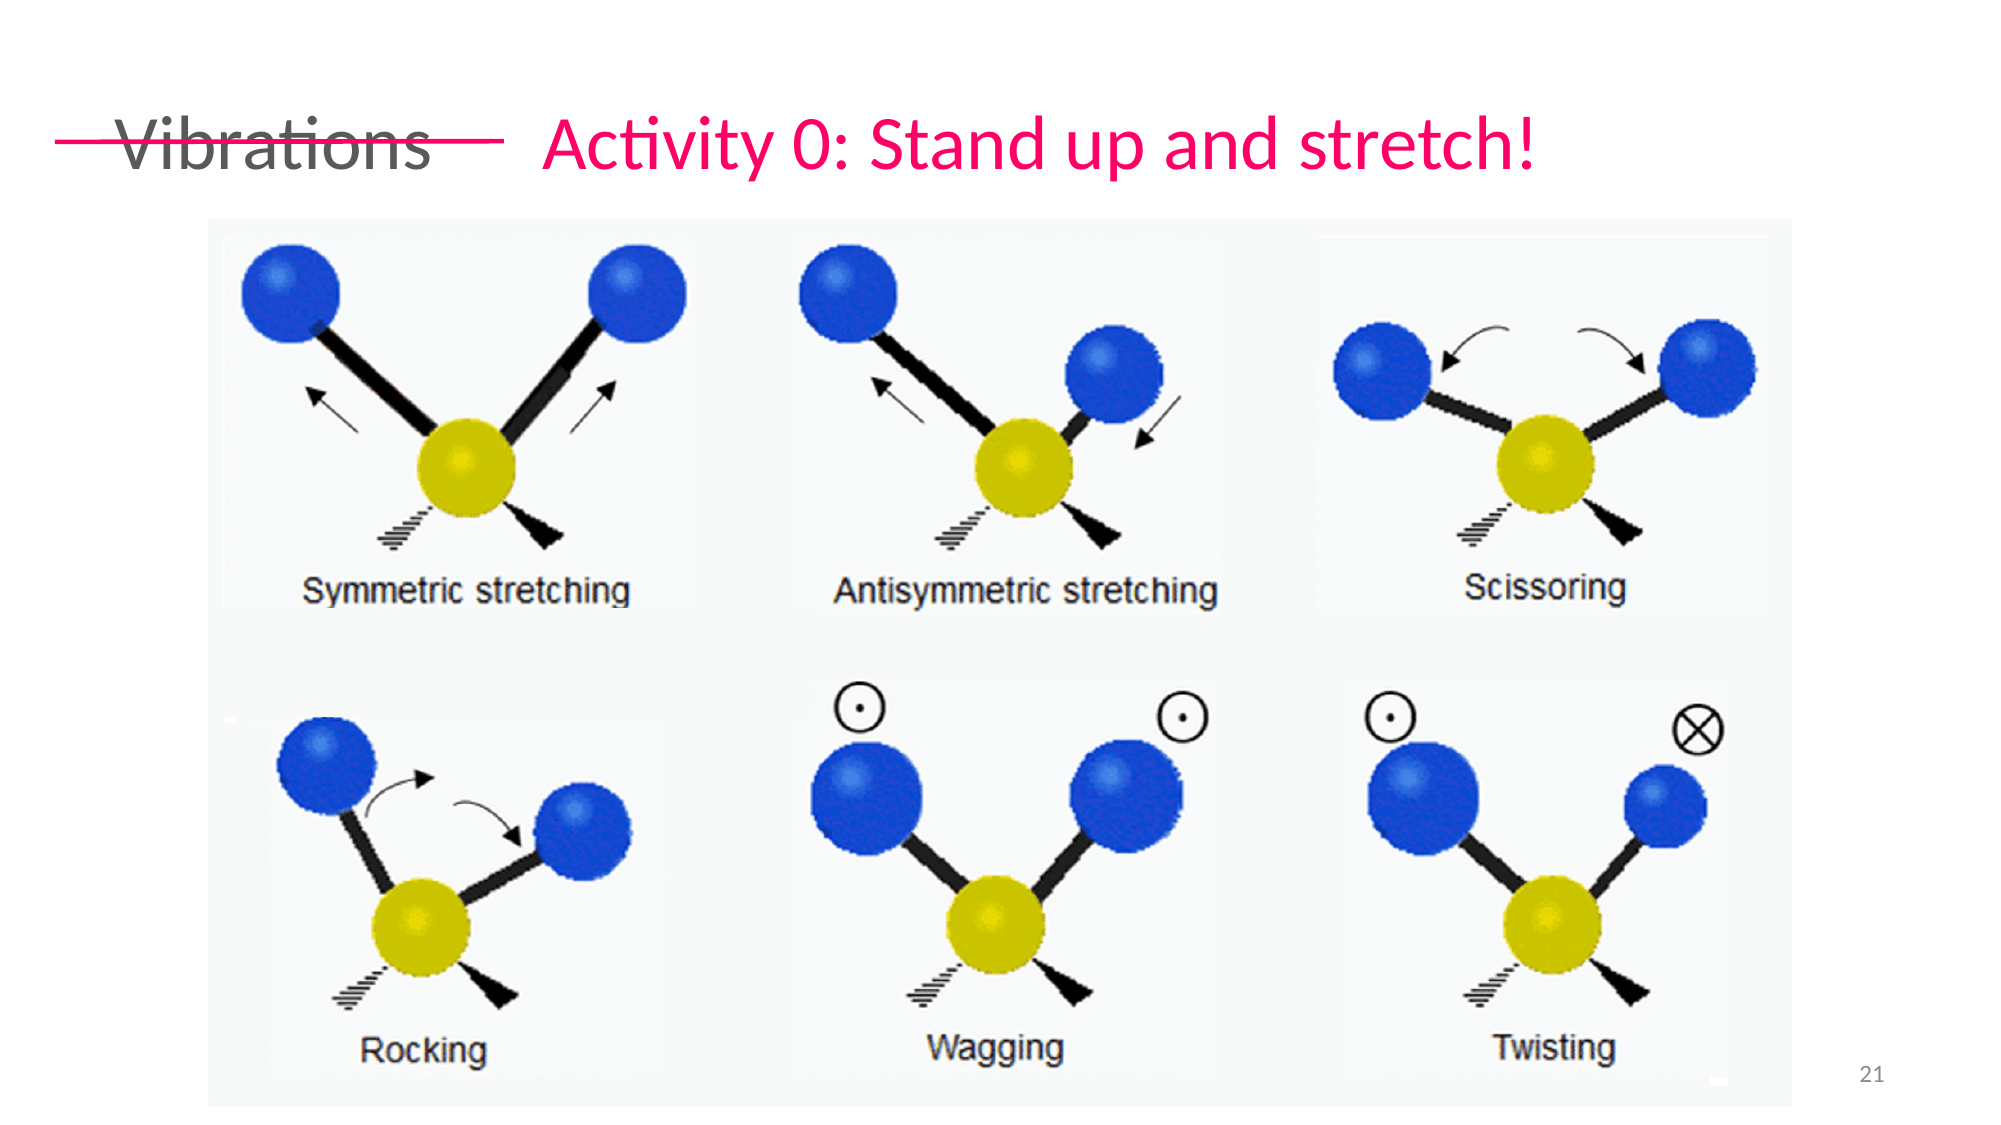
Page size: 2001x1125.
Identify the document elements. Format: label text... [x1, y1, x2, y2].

slide_number 21 [1796, 1042, 1900, 1103]
text_box Vibrations [99, 45, 492, 139]
picture [208, 219, 1792, 1108]
text_box Vibrations [99, 150, 492, 233]
title Activity 0: Stand up and stretch! [527, 45, 1723, 218]
